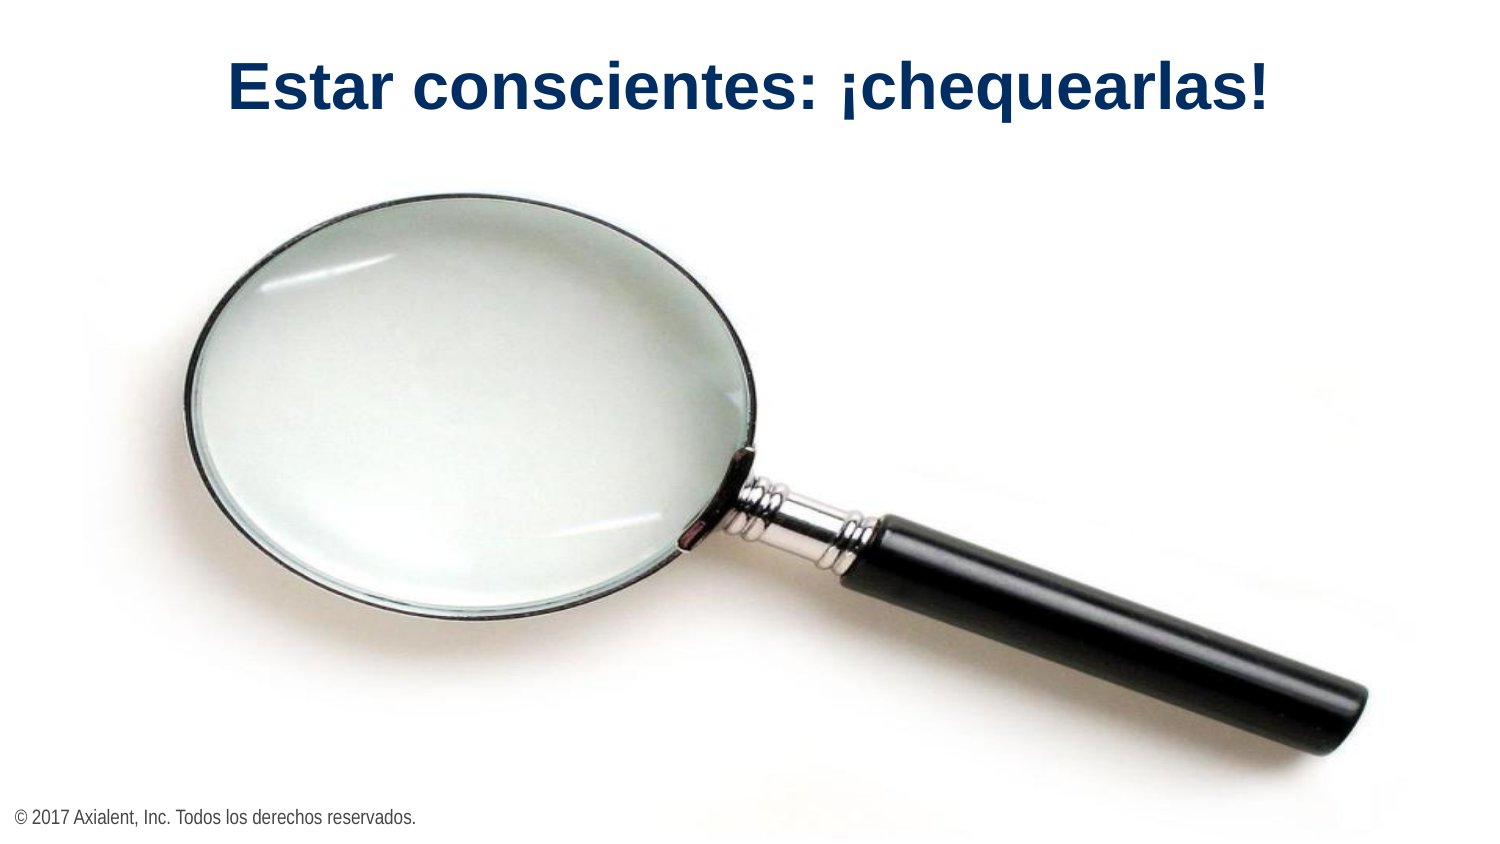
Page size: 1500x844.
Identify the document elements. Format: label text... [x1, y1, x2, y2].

picture [83, 87, 1417, 839]
text_box [79, 796, 544, 844]
text_box Estar conscientes: ¡chequearlas! [0, 3, 1500, 163]
footer © 2017 Axialent, Inc. Todos los derechos reservados. [0, 796, 80, 844]
